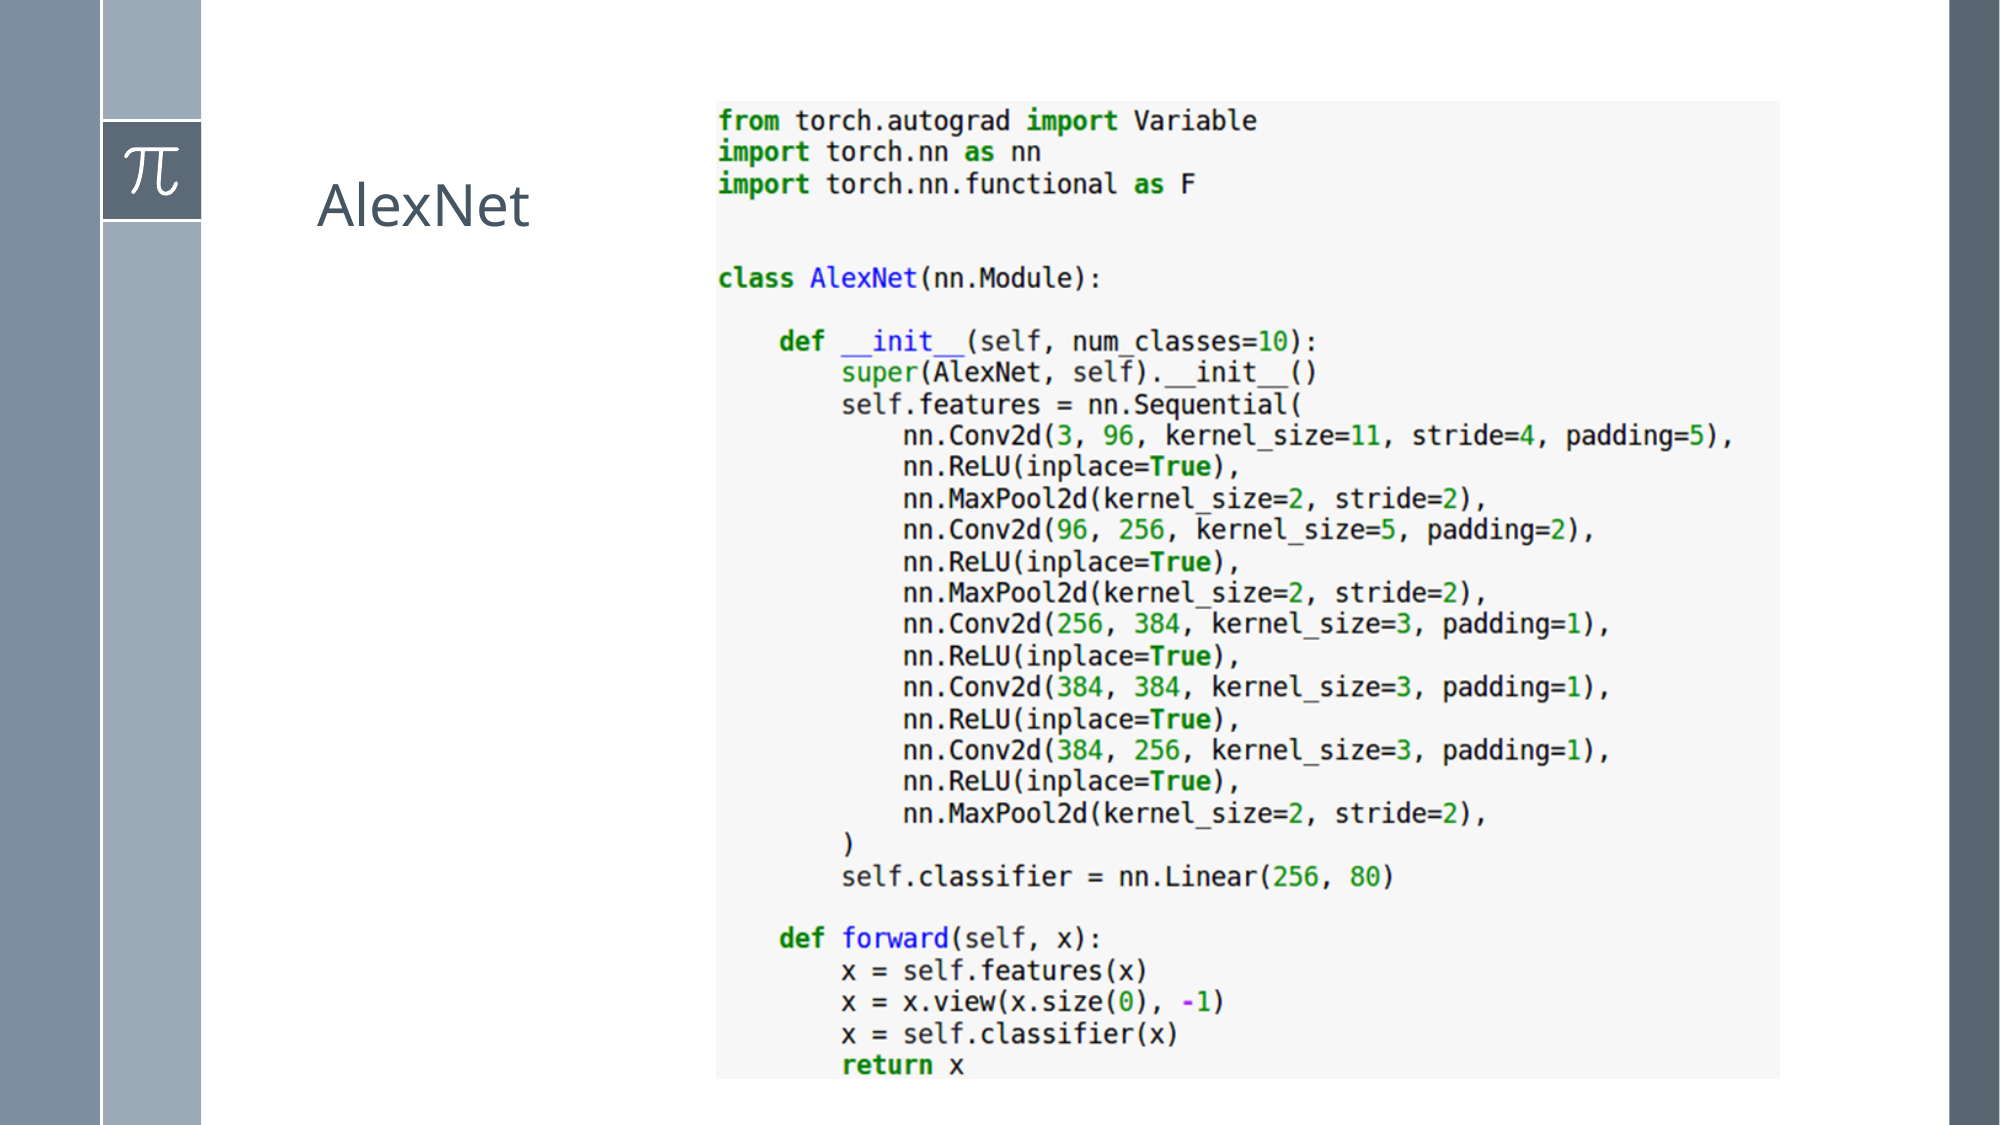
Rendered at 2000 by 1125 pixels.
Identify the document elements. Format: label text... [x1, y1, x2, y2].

text_box AlexNet [302, 160, 693, 246]
picture [716, 101, 1780, 1079]
